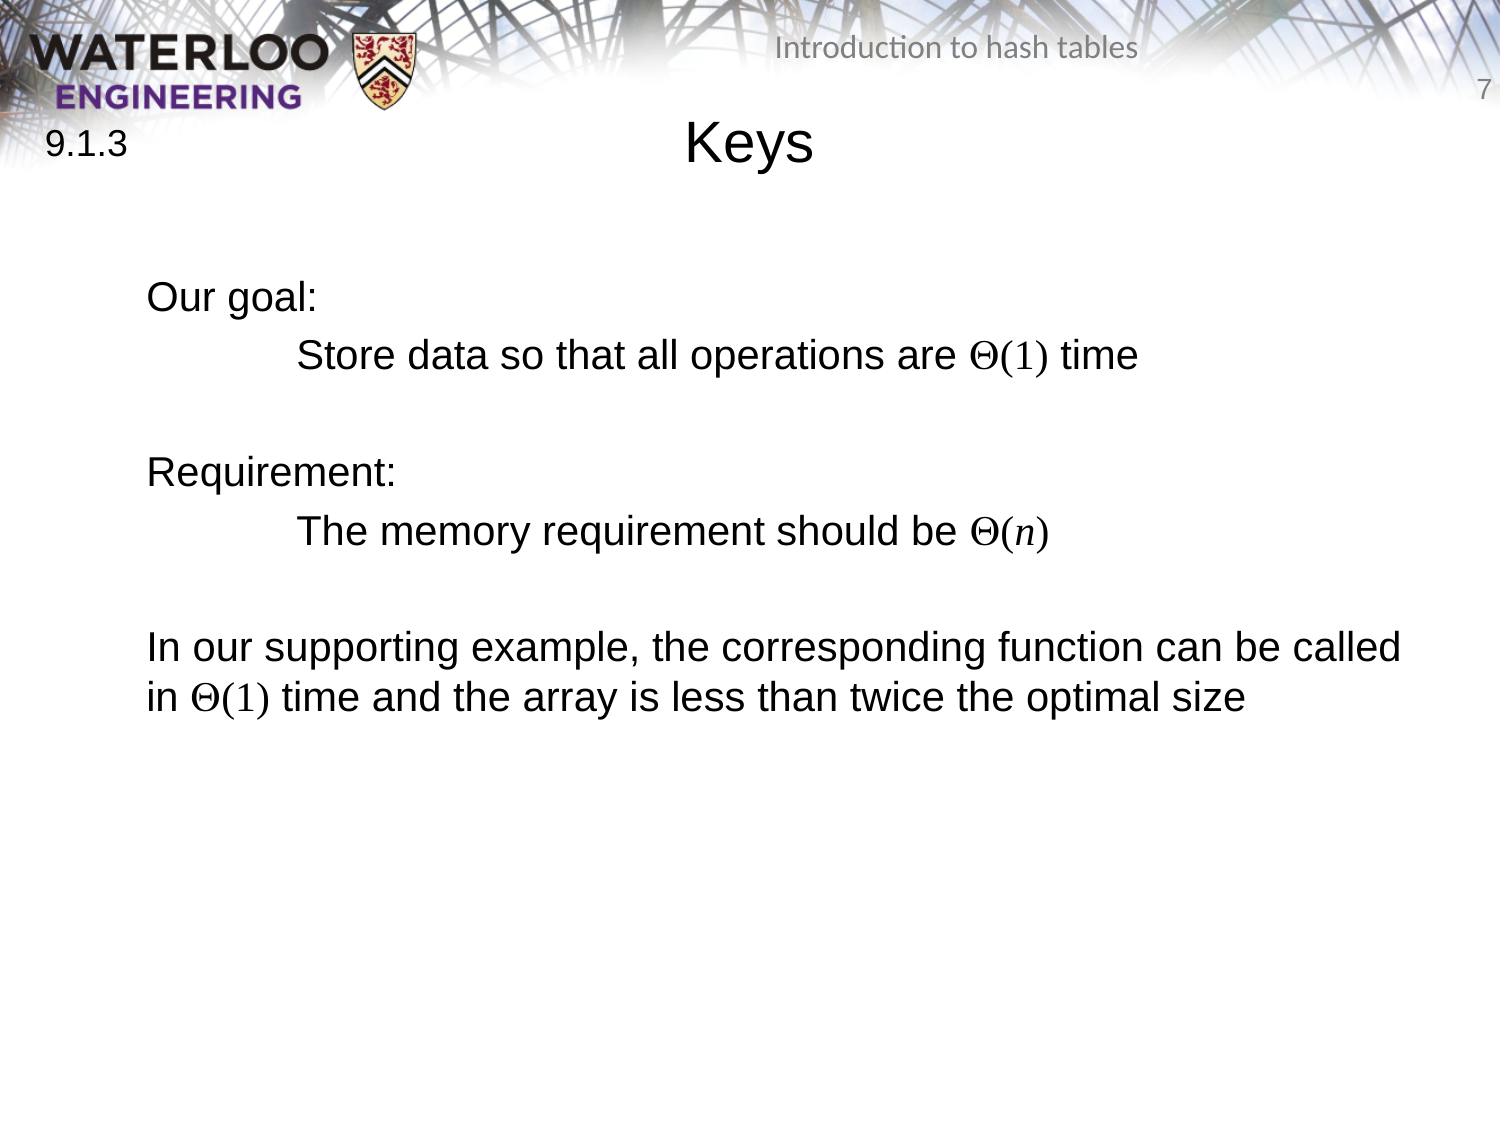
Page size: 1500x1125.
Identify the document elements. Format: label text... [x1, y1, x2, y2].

title Keys [74, 44, 1426, 233]
picture [0, 0, 1500, 1125]
text_box 9.1.3 [30, 111, 143, 172]
list Our goal: Store data so that all operations are Q(1) time Requirement: The memory requirement should be Q(n) In our supporting example, the corresponding function can be called in Q(1) time and the array is less than twice the optimal size [74, 262, 1426, 1006]
